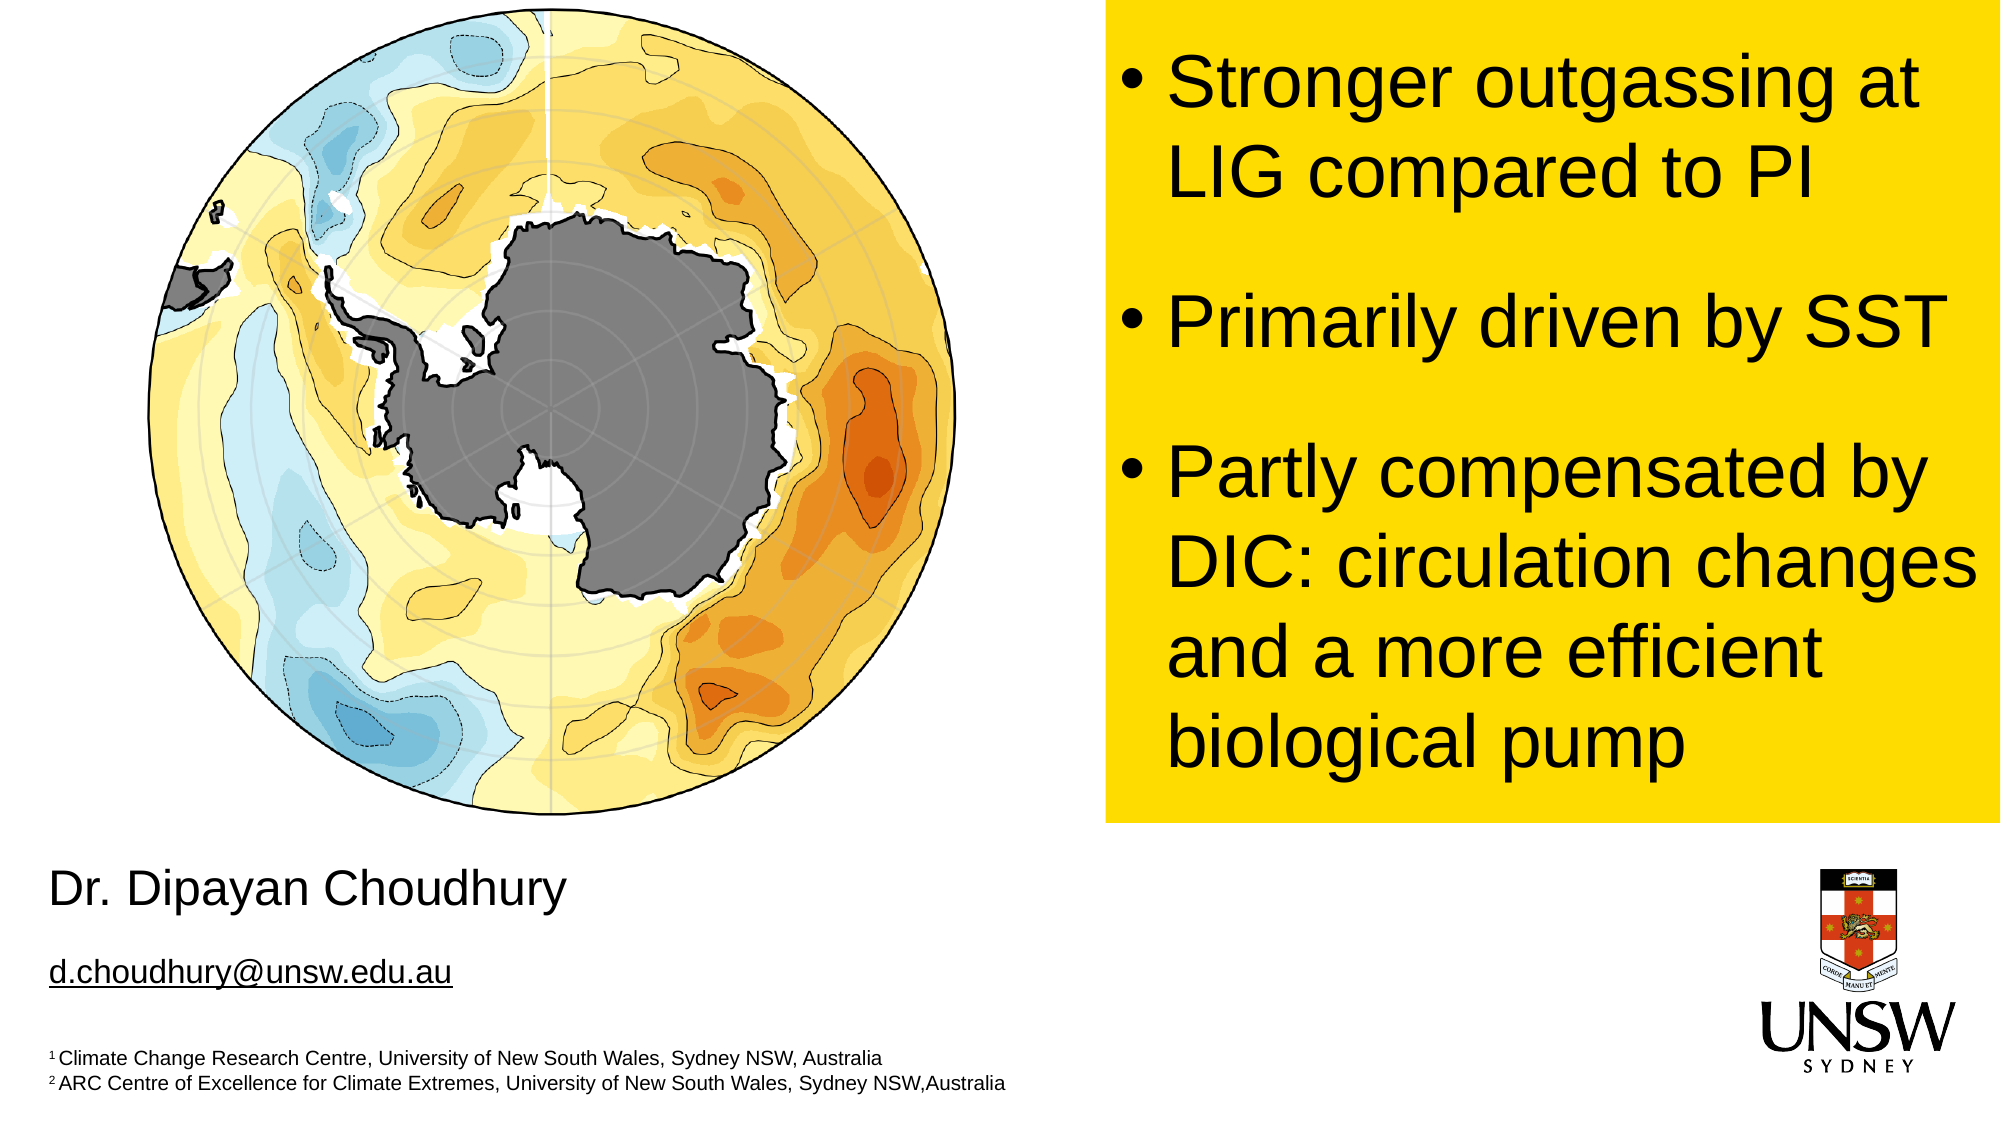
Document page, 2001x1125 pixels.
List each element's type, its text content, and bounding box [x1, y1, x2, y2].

picture [1761, 869, 1956, 1073]
text_box 1 Climate Change Research Centre, University of New South Wales, Sydney NSW, Australia 2 ARC Centre of Excellence for Climate Extremes, University of New South Wales, Sydney NSW,Australia [33, 1037, 1039, 1125]
picture [138, 0, 969, 823]
list Dr. Dipayan Choudhury d.choudhury@unsw.edu.au [33, 848, 810, 1024]
text_box Stronger outgassing at LIG compared to PI Primarily driven by SST Partly compensated by DIC: circulation changes and a more efficient biological pump [1104, 25, 2000, 790]
